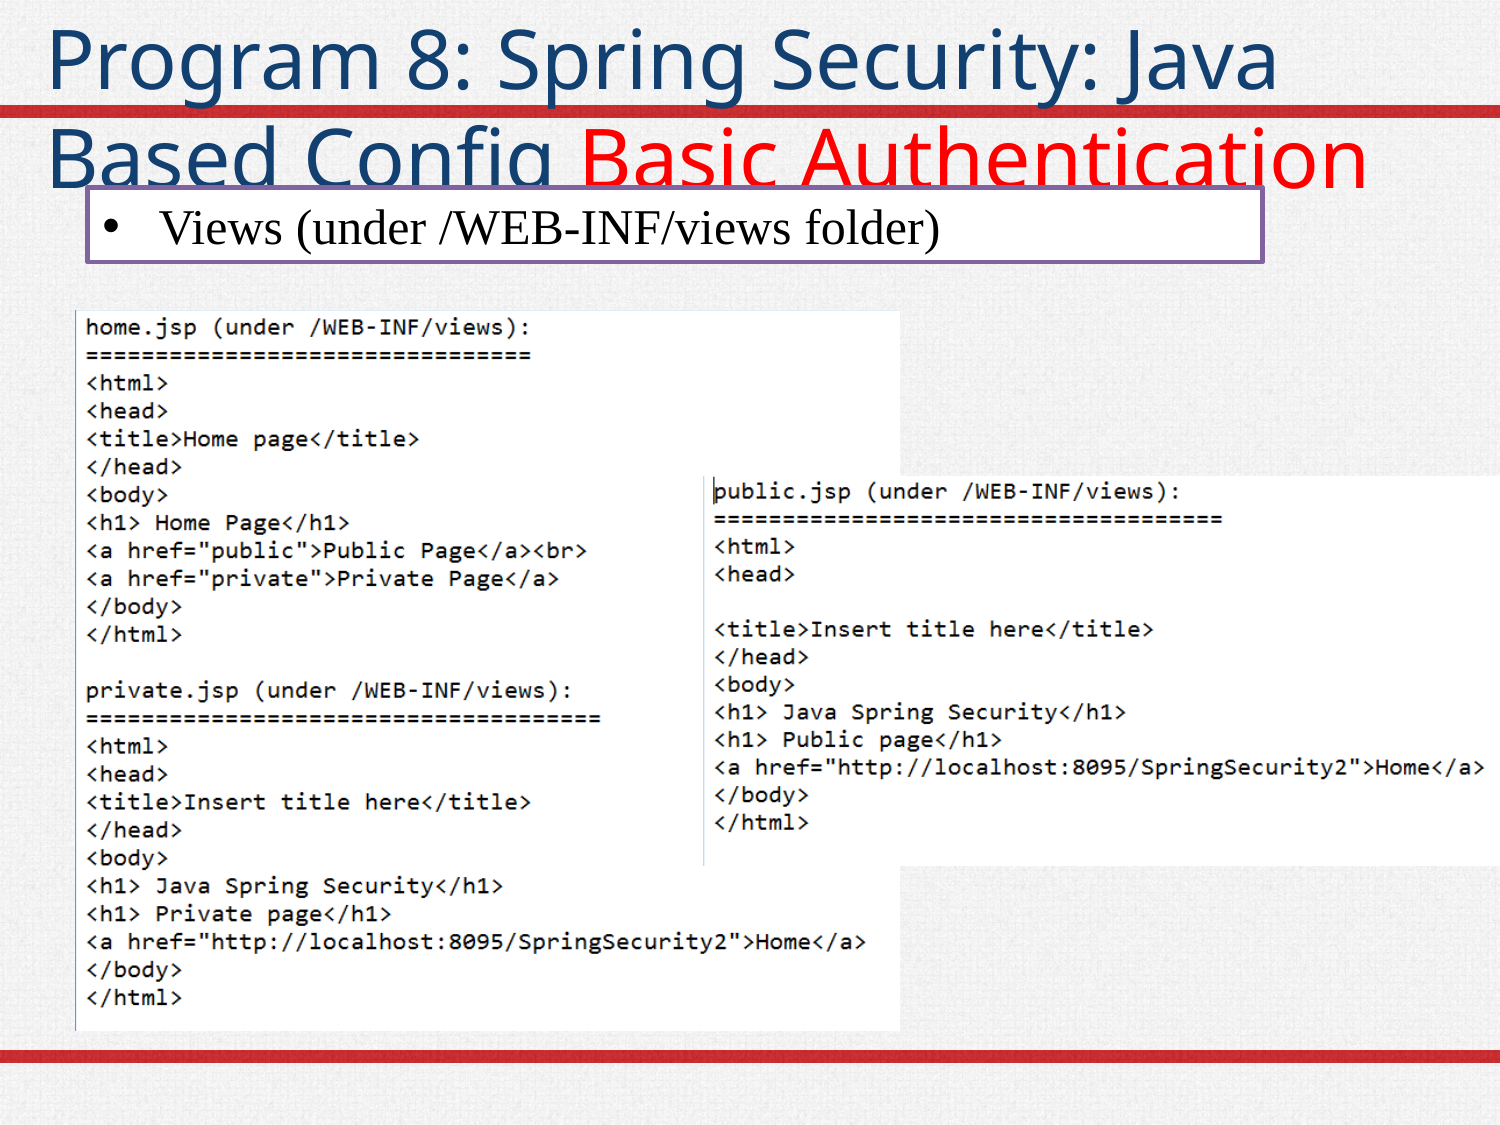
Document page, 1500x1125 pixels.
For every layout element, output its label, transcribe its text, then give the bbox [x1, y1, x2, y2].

title Program 8: Spring Security: Java Based Config Basic Authentication [0, 0, 1500, 213]
text_box Views (under /WEB-INF/views folder) [85, 185, 1265, 264]
picture [0, 213, 1500, 1125]
